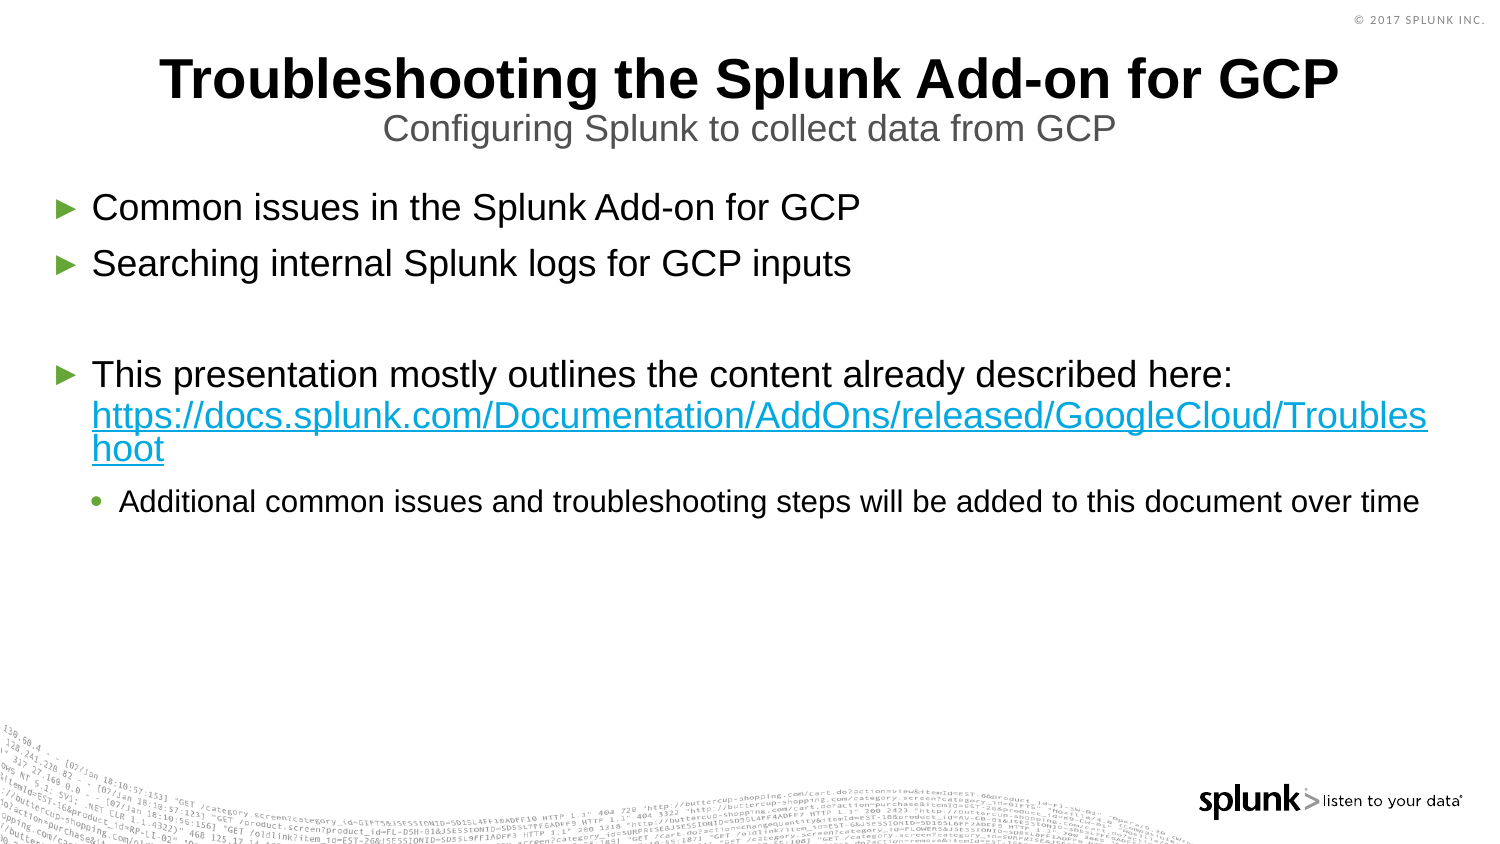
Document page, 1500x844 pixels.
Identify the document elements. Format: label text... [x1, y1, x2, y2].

list Common issues in the Splunk Add-on for GCP Searching internal Splunk logs for GCP inputs This presentation mostly outlines the content already described here: https://docs.splunk.com/Documentation/AddOns/released/GoogleCloud/Troubleshoot Additional common issues and troubleshooting steps will be added to this document over time [56, 157, 1444, 727]
title Troubleshooting the Splunk Add-on for GCP [56, 38, 1444, 93]
subtitle Configuring Splunk to collect data from GCP [56, 108, 1444, 142]
picture [0, 0, 1500, 844]
